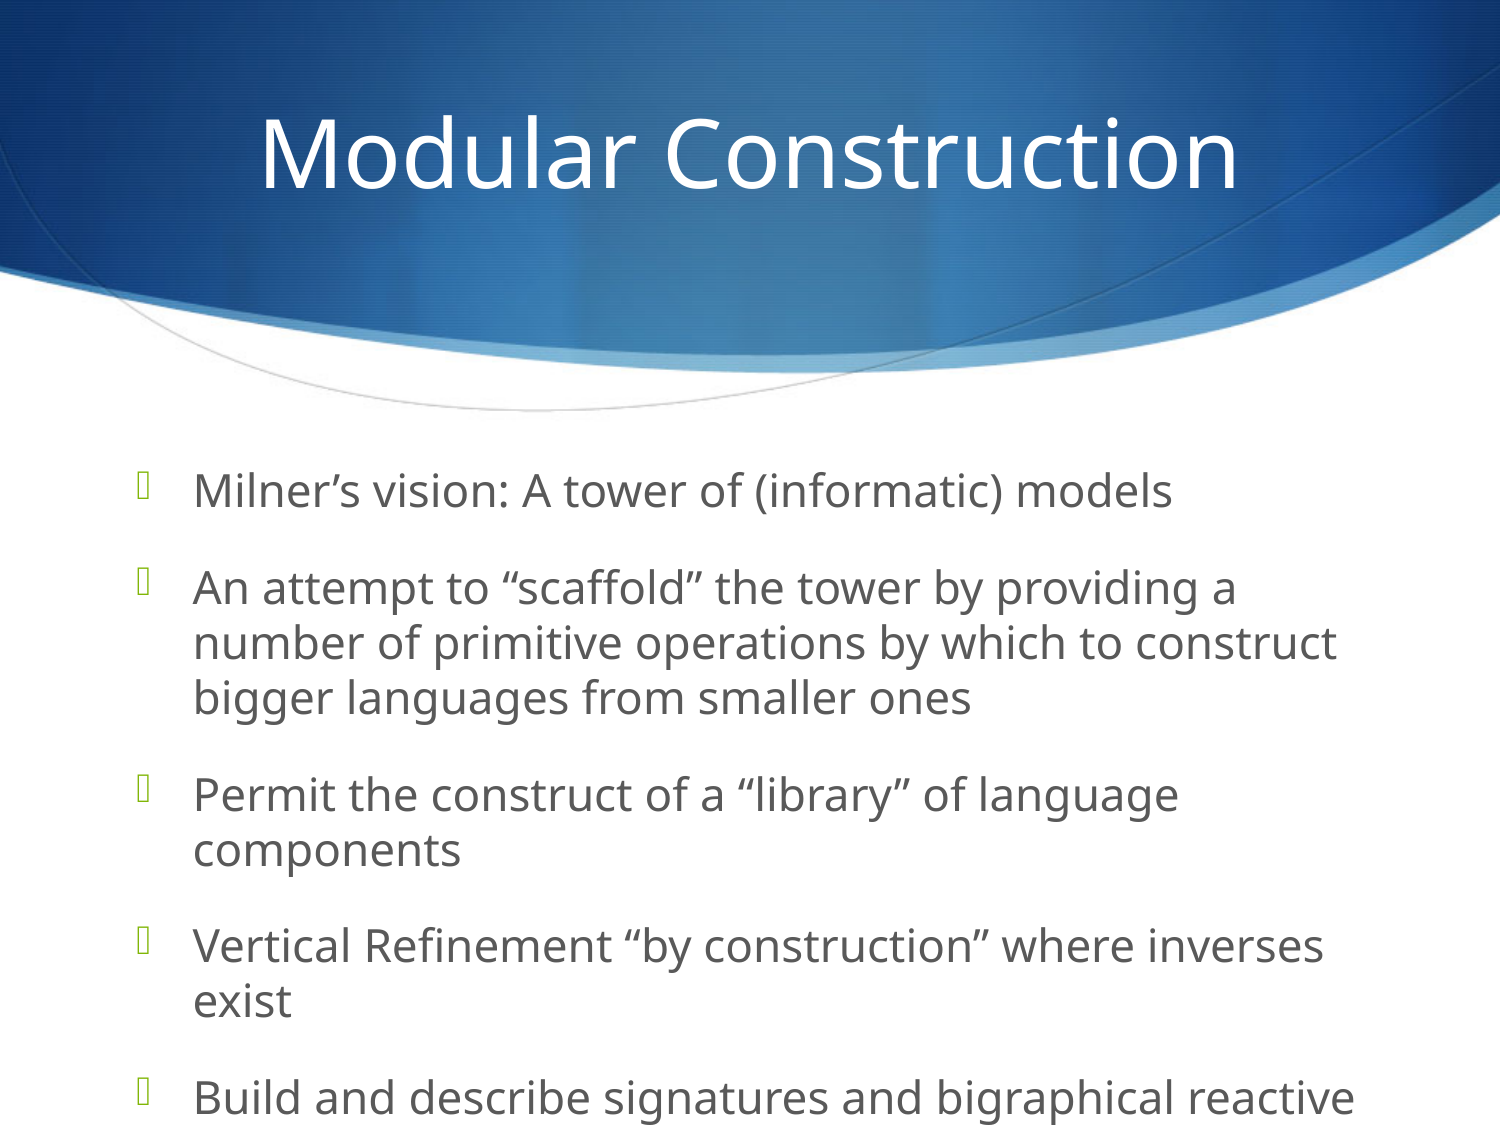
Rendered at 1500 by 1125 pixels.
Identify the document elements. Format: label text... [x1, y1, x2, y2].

list Milner’s vision: A tower of (informatic) models An attempt to “scaffold” the tower by providing a number of primitive operations by which to construct bigger languages from smaller ones Permit the construct of a “library” of language components Vertical Refinement “by construction” where inverses exist Build and describe signatures and bigraphical reactive systems in a uniform manner [121, 454, 1379, 1084]
picture [0, 0, 1500, 1125]
title Modular Construction [75, 56, 1425, 245]
